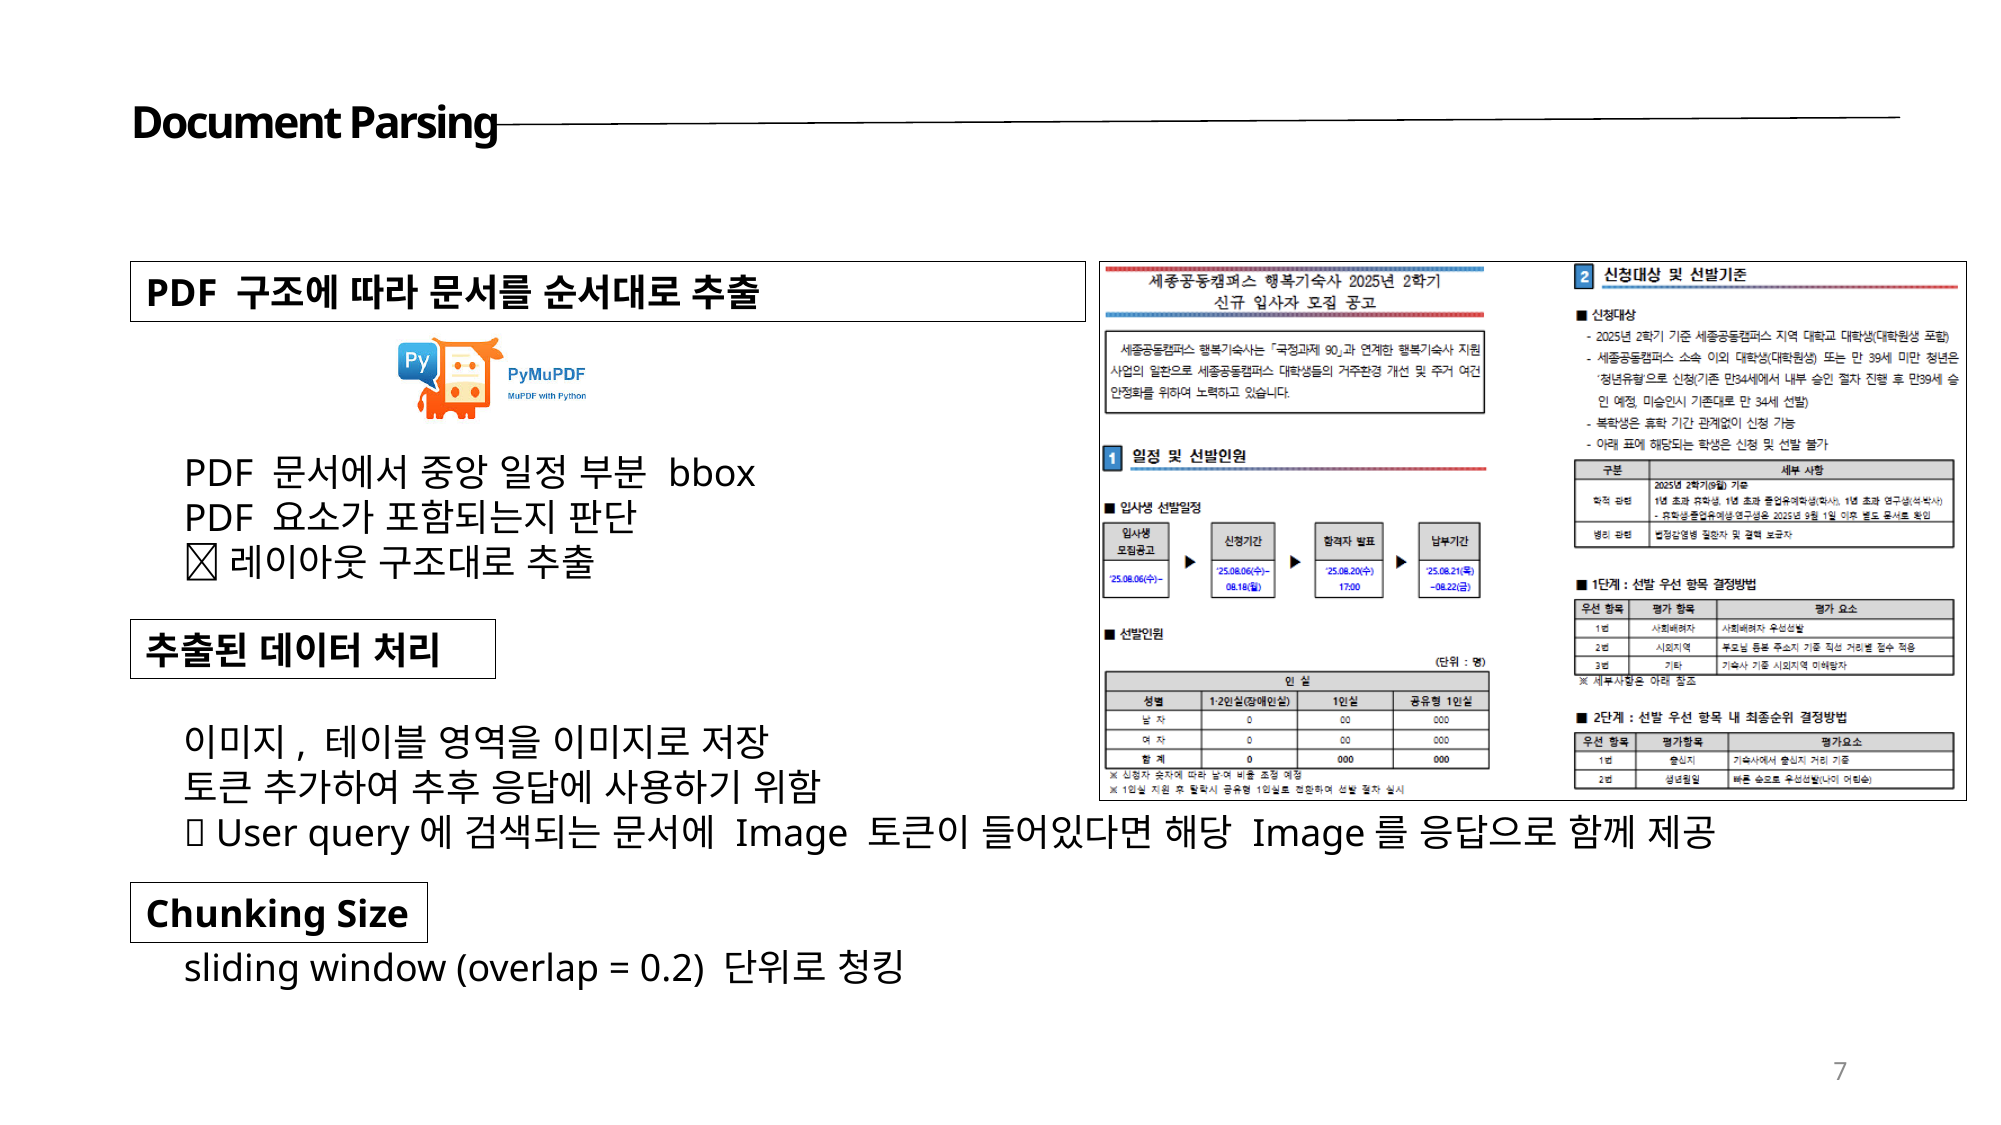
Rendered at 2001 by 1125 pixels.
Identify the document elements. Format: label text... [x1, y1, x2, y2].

text_box PDF 구조에 따라 문서를 순서대로 추출 [130, 261, 1086, 322]
text_box PDF 문서에서 중앙 일정 부분 bbox PDF 요소가 포함되는지 판단  레이아웃 구조대로 추출 이미지, 테이블 영역을 이미지로 저장 토큰 추가하여 추후 응답에 사용하기 위함  User query에 검색되는 문서에 Image 토큰이 들어있다면 해당 Image를 응답으로 함께 제공 sliding window (overlap = 0.2) 단위로 청킹 [168, 261, 1732, 997]
picture [384, 322, 607, 434]
text_box 추출된 데이터 처리 [130, 619, 496, 679]
text_box Chunking Size [130, 882, 428, 943]
text_box Document Parsing [130, 86, 540, 147]
slide_number 7 [1412, 1042, 1863, 1103]
picture [1098, 261, 1967, 801]
